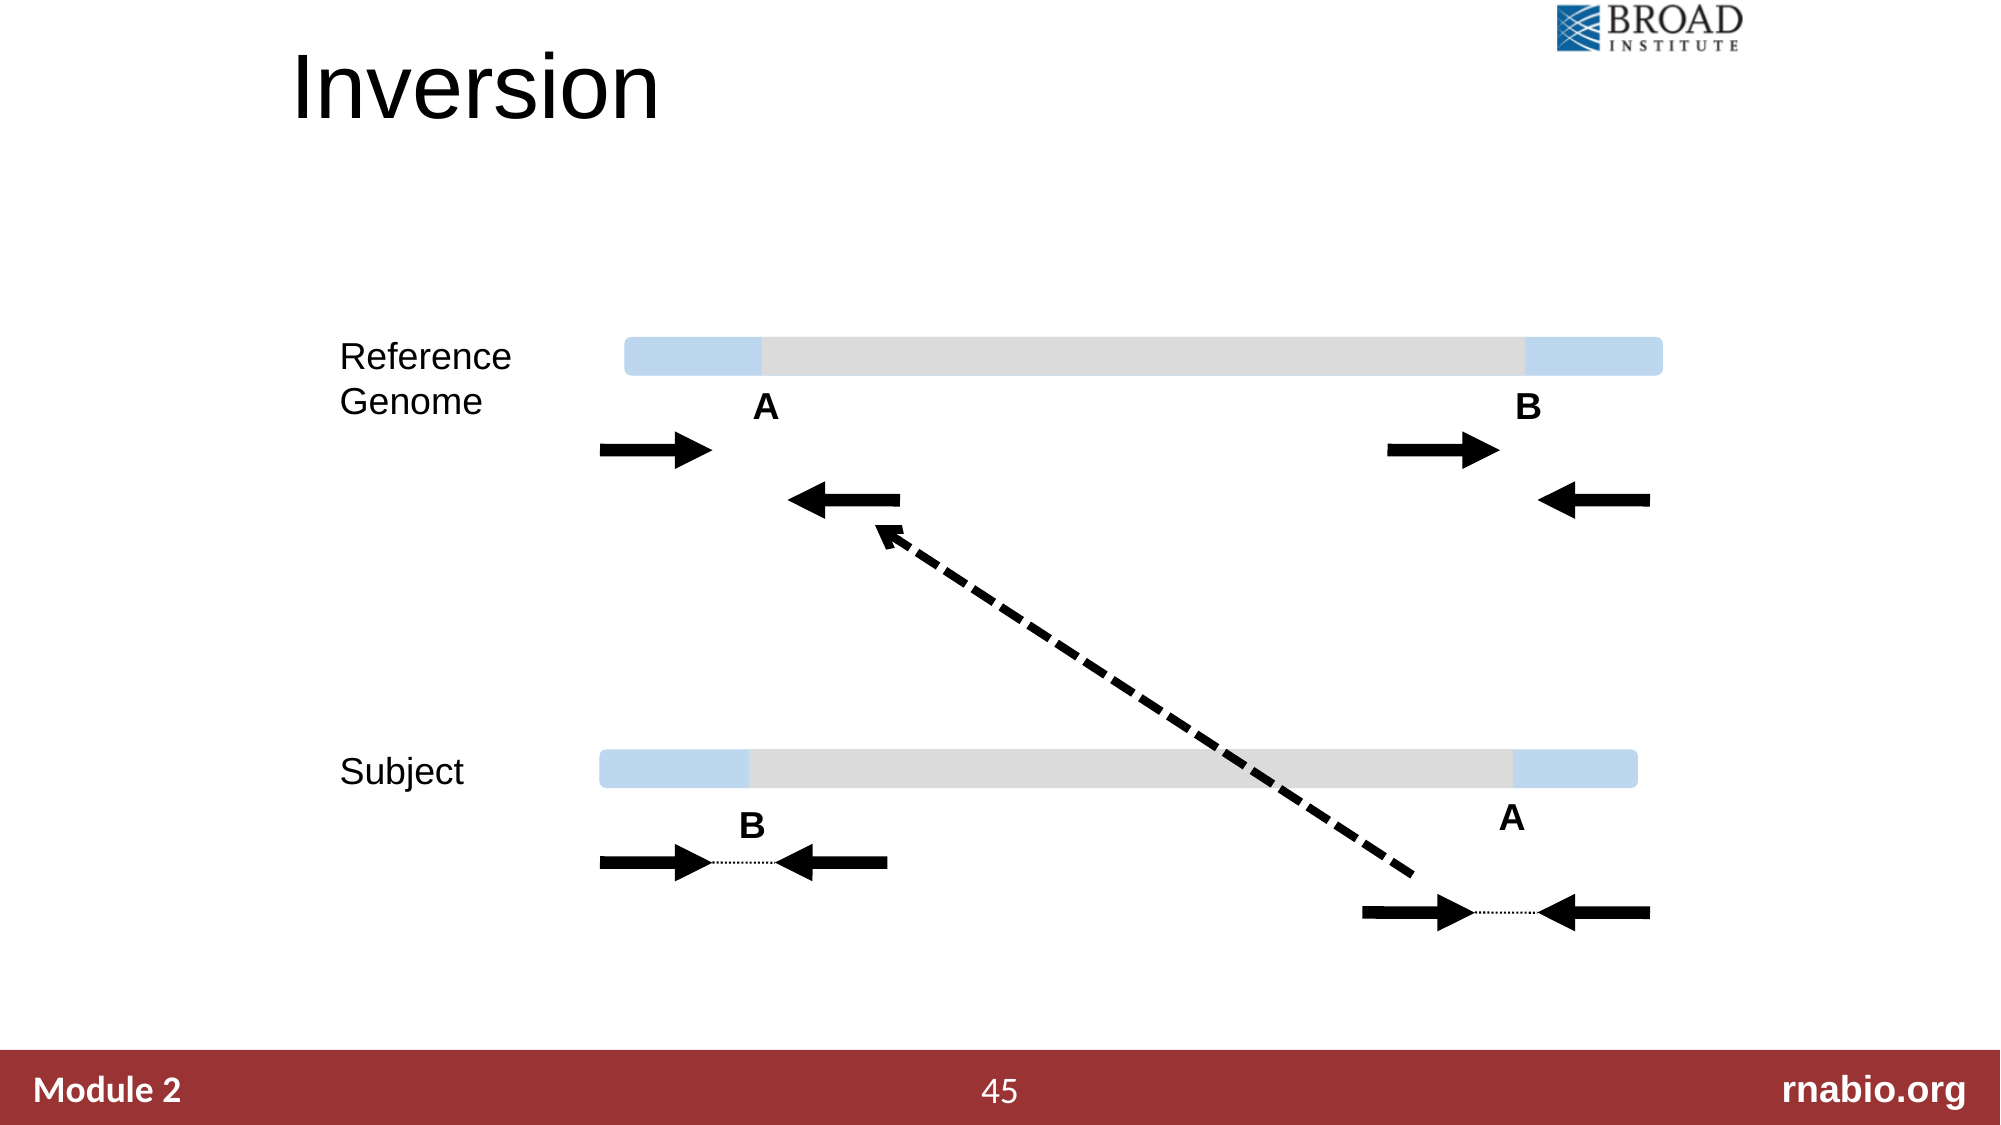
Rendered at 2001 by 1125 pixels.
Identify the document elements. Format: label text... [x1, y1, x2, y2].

title Inversion [275, 0, 1725, 183]
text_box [624, 337, 1663, 436]
text_box Reference Genome [324, 324, 538, 430]
text_box Subject [324, 739, 538, 799]
picture [1555, 0, 1747, 57]
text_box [874, 524, 1413, 875]
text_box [1413, 749, 1638, 855]
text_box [599, 749, 874, 855]
